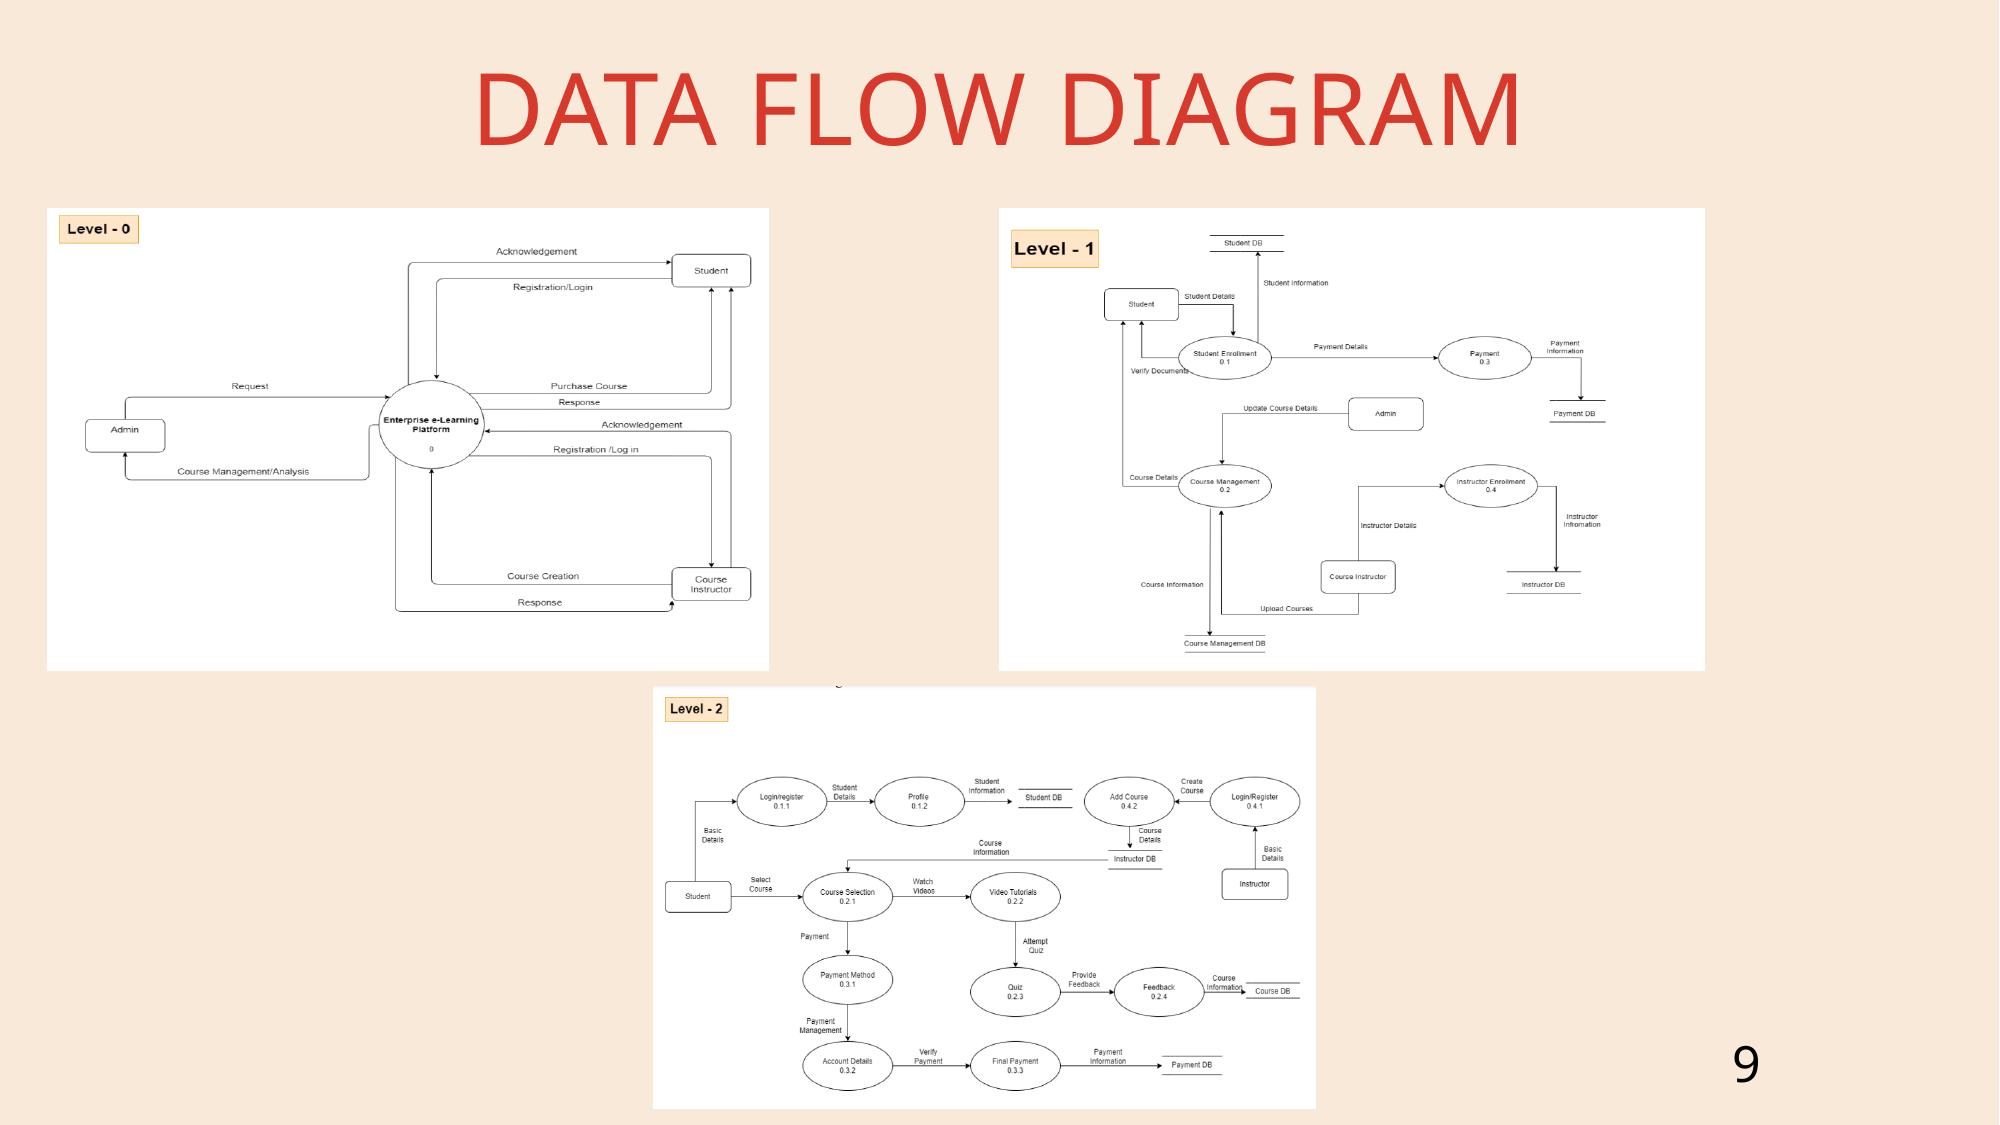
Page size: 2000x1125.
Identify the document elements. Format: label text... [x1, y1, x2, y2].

picture [47, 208, 769, 671]
text_box 9 [1717, 1024, 1993, 1108]
title Data flow diagram [99, 37, 1900, 193]
picture [653, 686, 1316, 1110]
picture [999, 208, 1705, 671]
